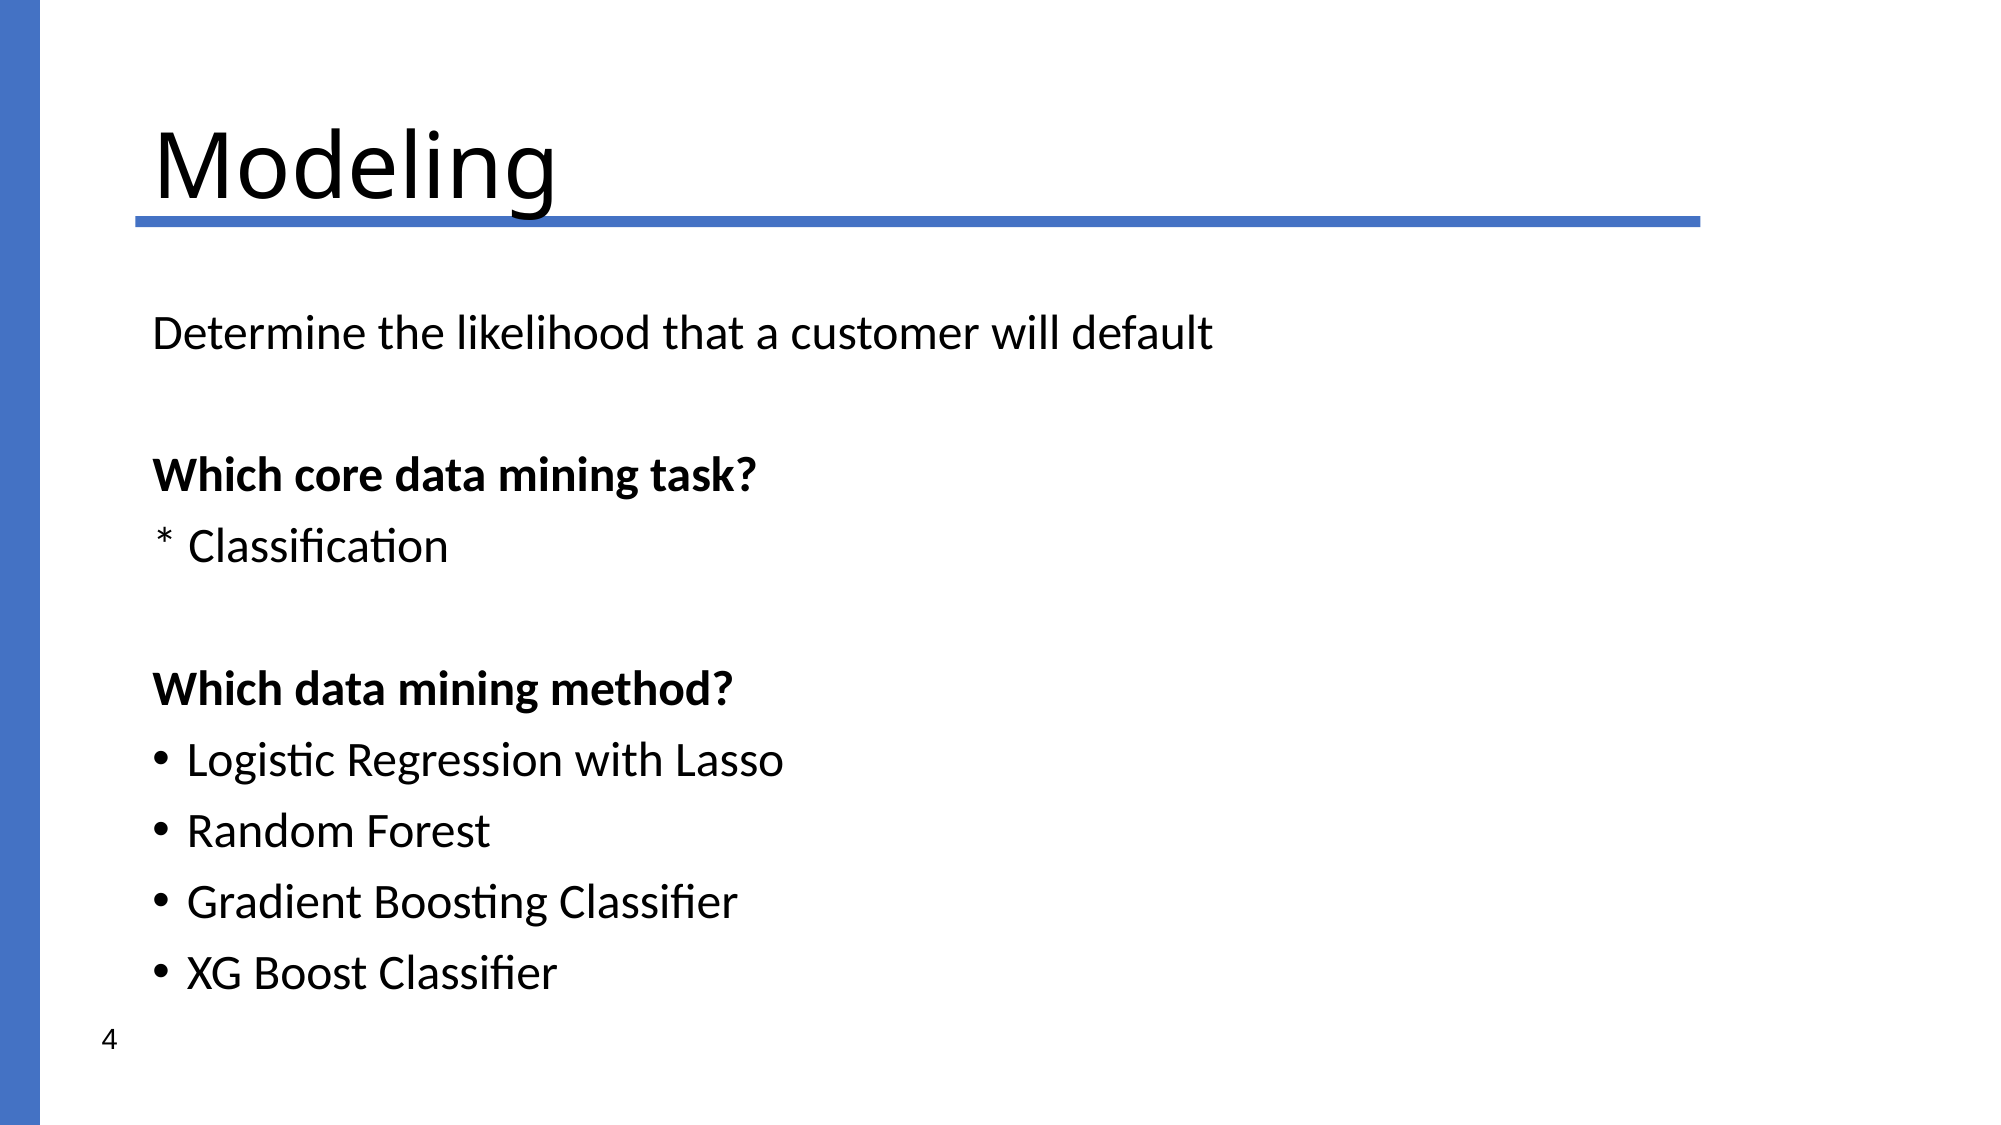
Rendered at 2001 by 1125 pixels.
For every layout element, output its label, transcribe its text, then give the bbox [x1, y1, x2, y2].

list Determine the likelihood that a customer will default Which core data mining task? * Classification Which data mining method? Logistic Regression with Lasso Random Forest Gradient Boosting Classifier XG Boost Classifier [137, 299, 1863, 1014]
title Modeling [137, 59, 1863, 278]
